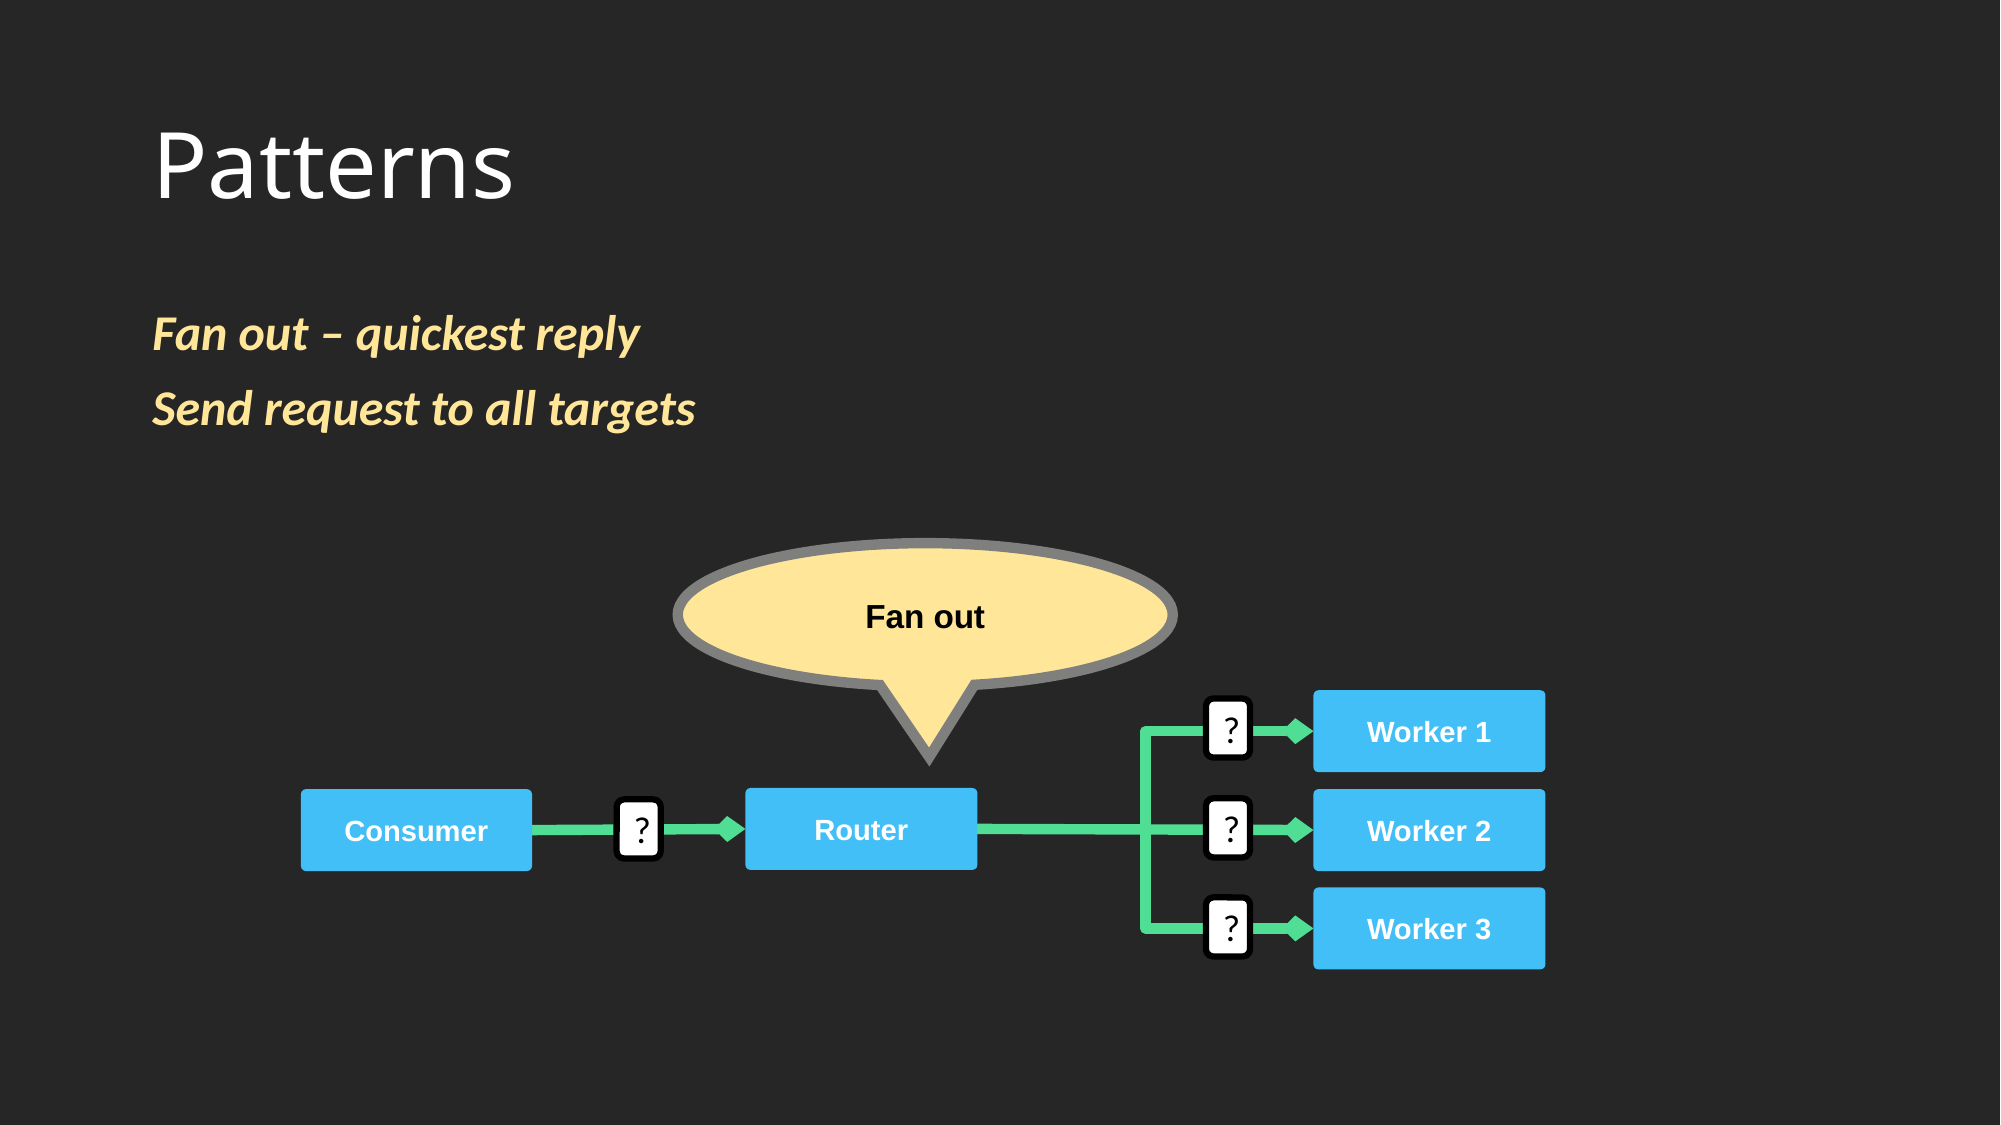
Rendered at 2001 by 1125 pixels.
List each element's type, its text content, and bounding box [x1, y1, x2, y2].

text_box Fan out [676, 542, 1174, 759]
text_box ? [615, 831, 662, 860]
list Fan out – quickest reply Send request to all targets [137, 299, 1863, 1014]
text_box ? [615, 798, 662, 828]
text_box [977, 731, 1314, 828]
text_box ? [1204, 929, 1252, 958]
text_box ? [1204, 697, 1252, 731]
text_box Router [744, 786, 977, 871]
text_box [977, 831, 1314, 929]
text_box Worker 2 [1314, 788, 1547, 873]
text_box Worker 3 [1312, 886, 1547, 971]
text_box Consumer [299, 788, 534, 873]
text_box Worker 1 [1312, 689, 1547, 774]
title Patterns [137, 59, 1863, 278]
